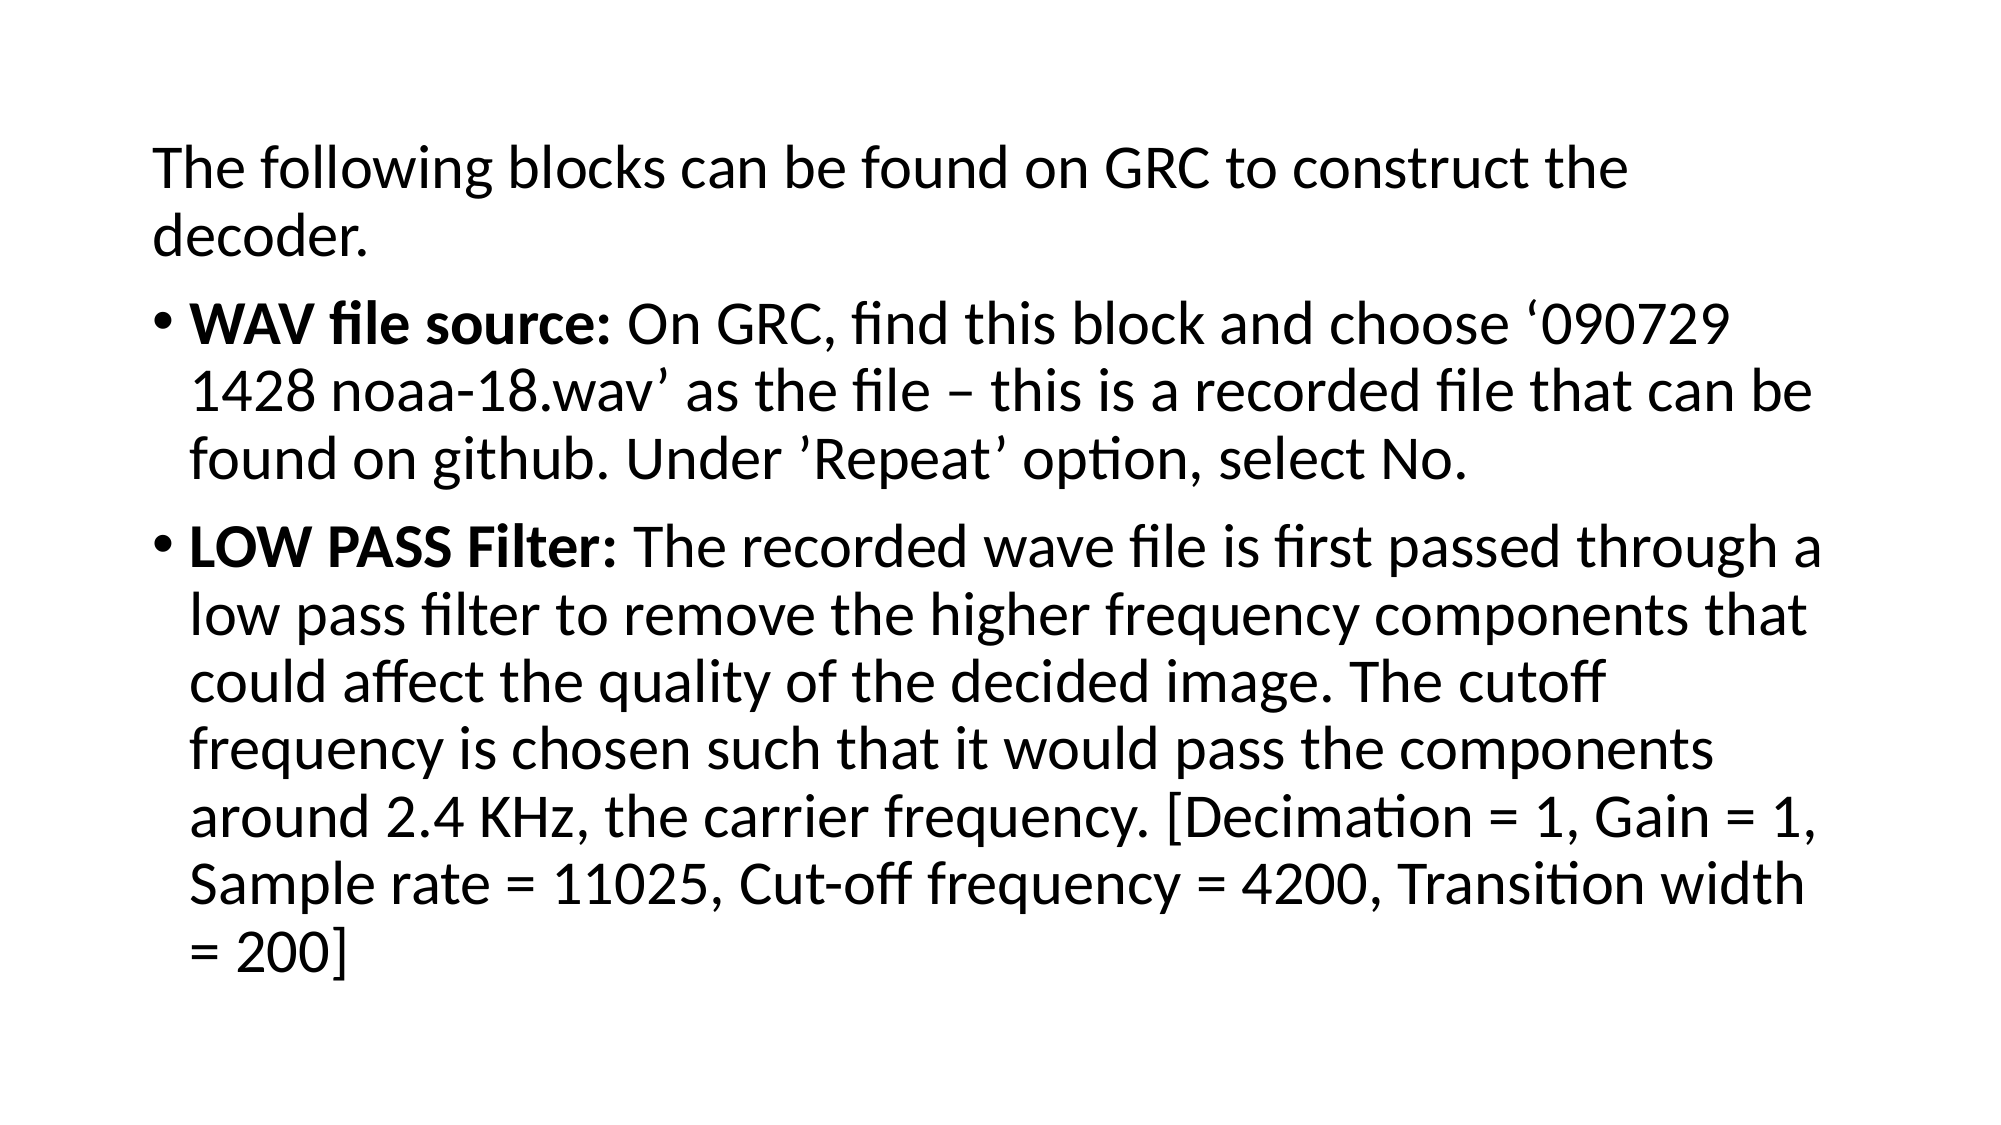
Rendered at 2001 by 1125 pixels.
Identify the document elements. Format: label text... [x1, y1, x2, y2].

list The following blocks can be found on GRC to construct the decoder. WAV file source: On GRC, find this block and choose ‘090729 1428 noaa-18.wav’ as the file – this is a recorded file that can be found on github. Under ’Repeat’ option, select No. LOW PASS Filter: The recorded wave file is first passed through a low pass filter to remove the higher frequency components that could affect the quality of the decided image. The cutoff frequency is chosen such that it would pass the components around 2.4 KHz, the carrier frequency. [Decimation = 1, Gain = 1, Sample rate = 11025, Cut-off frequency = 4200, Transition width = 200] [137, 127, 1863, 1043]
